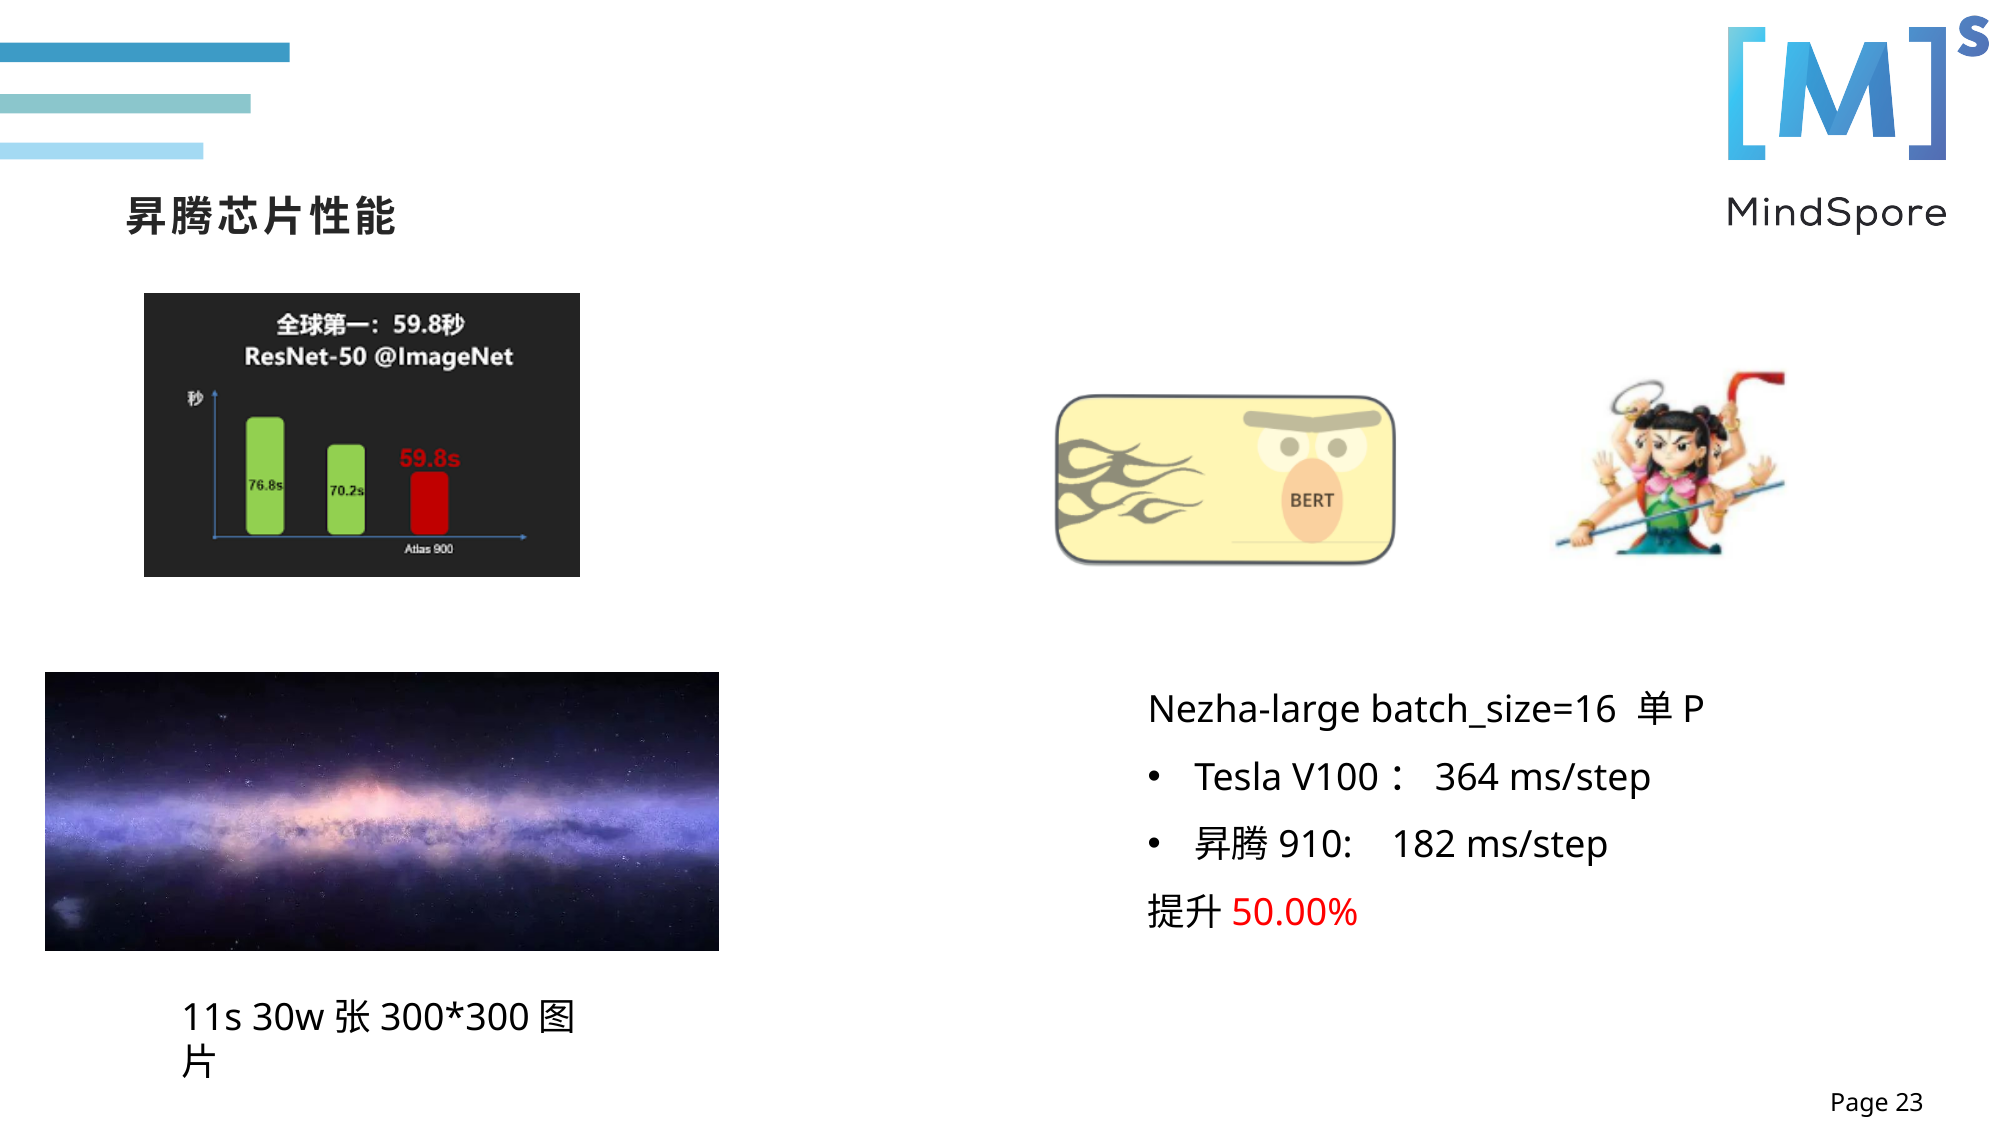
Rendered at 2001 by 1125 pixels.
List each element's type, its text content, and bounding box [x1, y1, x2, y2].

picture [144, 293, 580, 577]
picture [1541, 350, 1852, 605]
picture [45, 672, 719, 951]
text_box [0, 142, 204, 160]
text_box [0, 42, 291, 63]
text_box Nezha-large batch_size=16 单P Tesla V100：364 ms/step 昇腾910: 182 ms/step 提升50.00% [1132, 655, 1747, 941]
text_box 昇腾芯片性能 [110, 90, 654, 321]
picture [1714, 9, 1989, 241]
text_box Page 23 [1815, 1079, 1989, 1125]
picture [1053, 386, 1402, 569]
text_box 11s 30w张300*300图片 [166, 985, 622, 1091]
text_box [0, 93, 252, 114]
